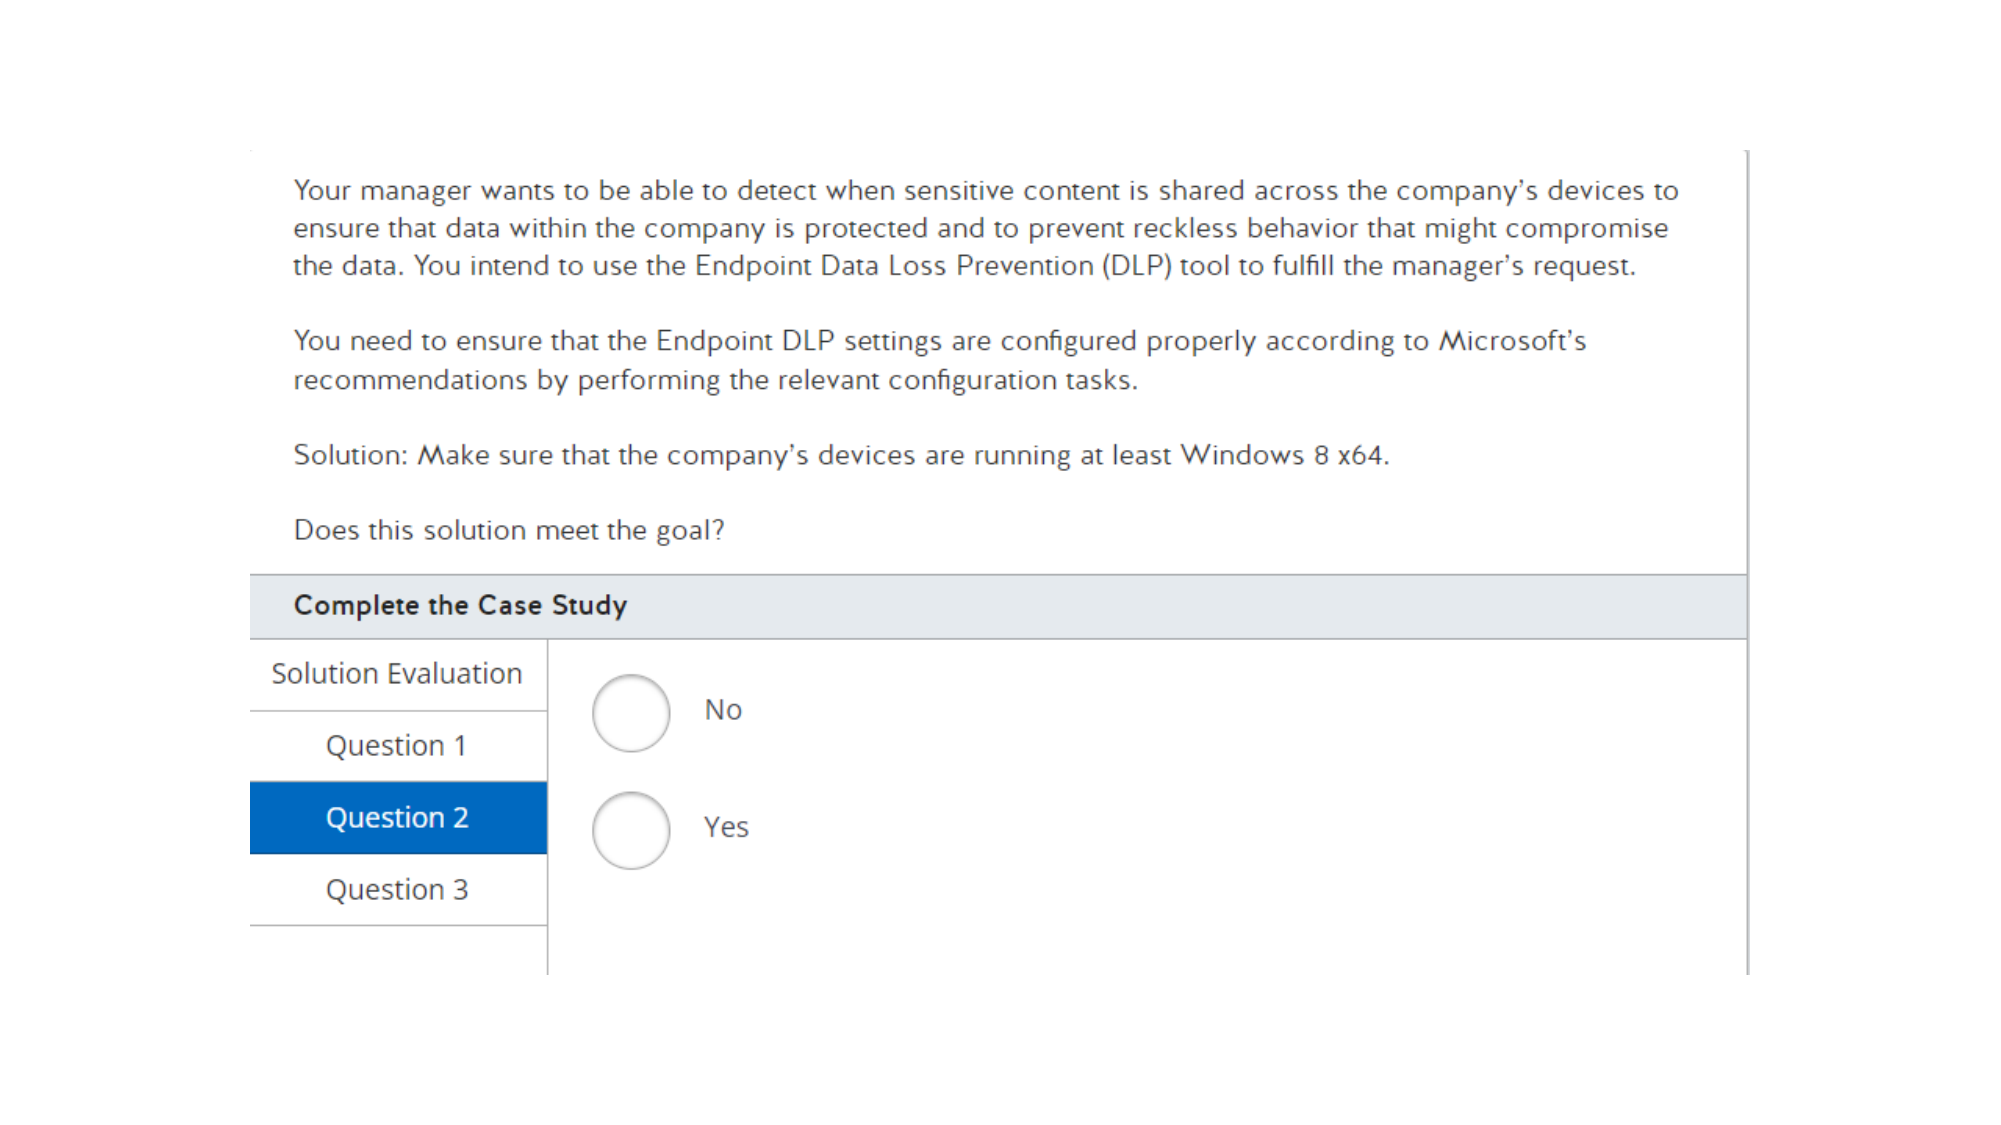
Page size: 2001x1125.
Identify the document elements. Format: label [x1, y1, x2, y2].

picture [250, 150, 1750, 975]
